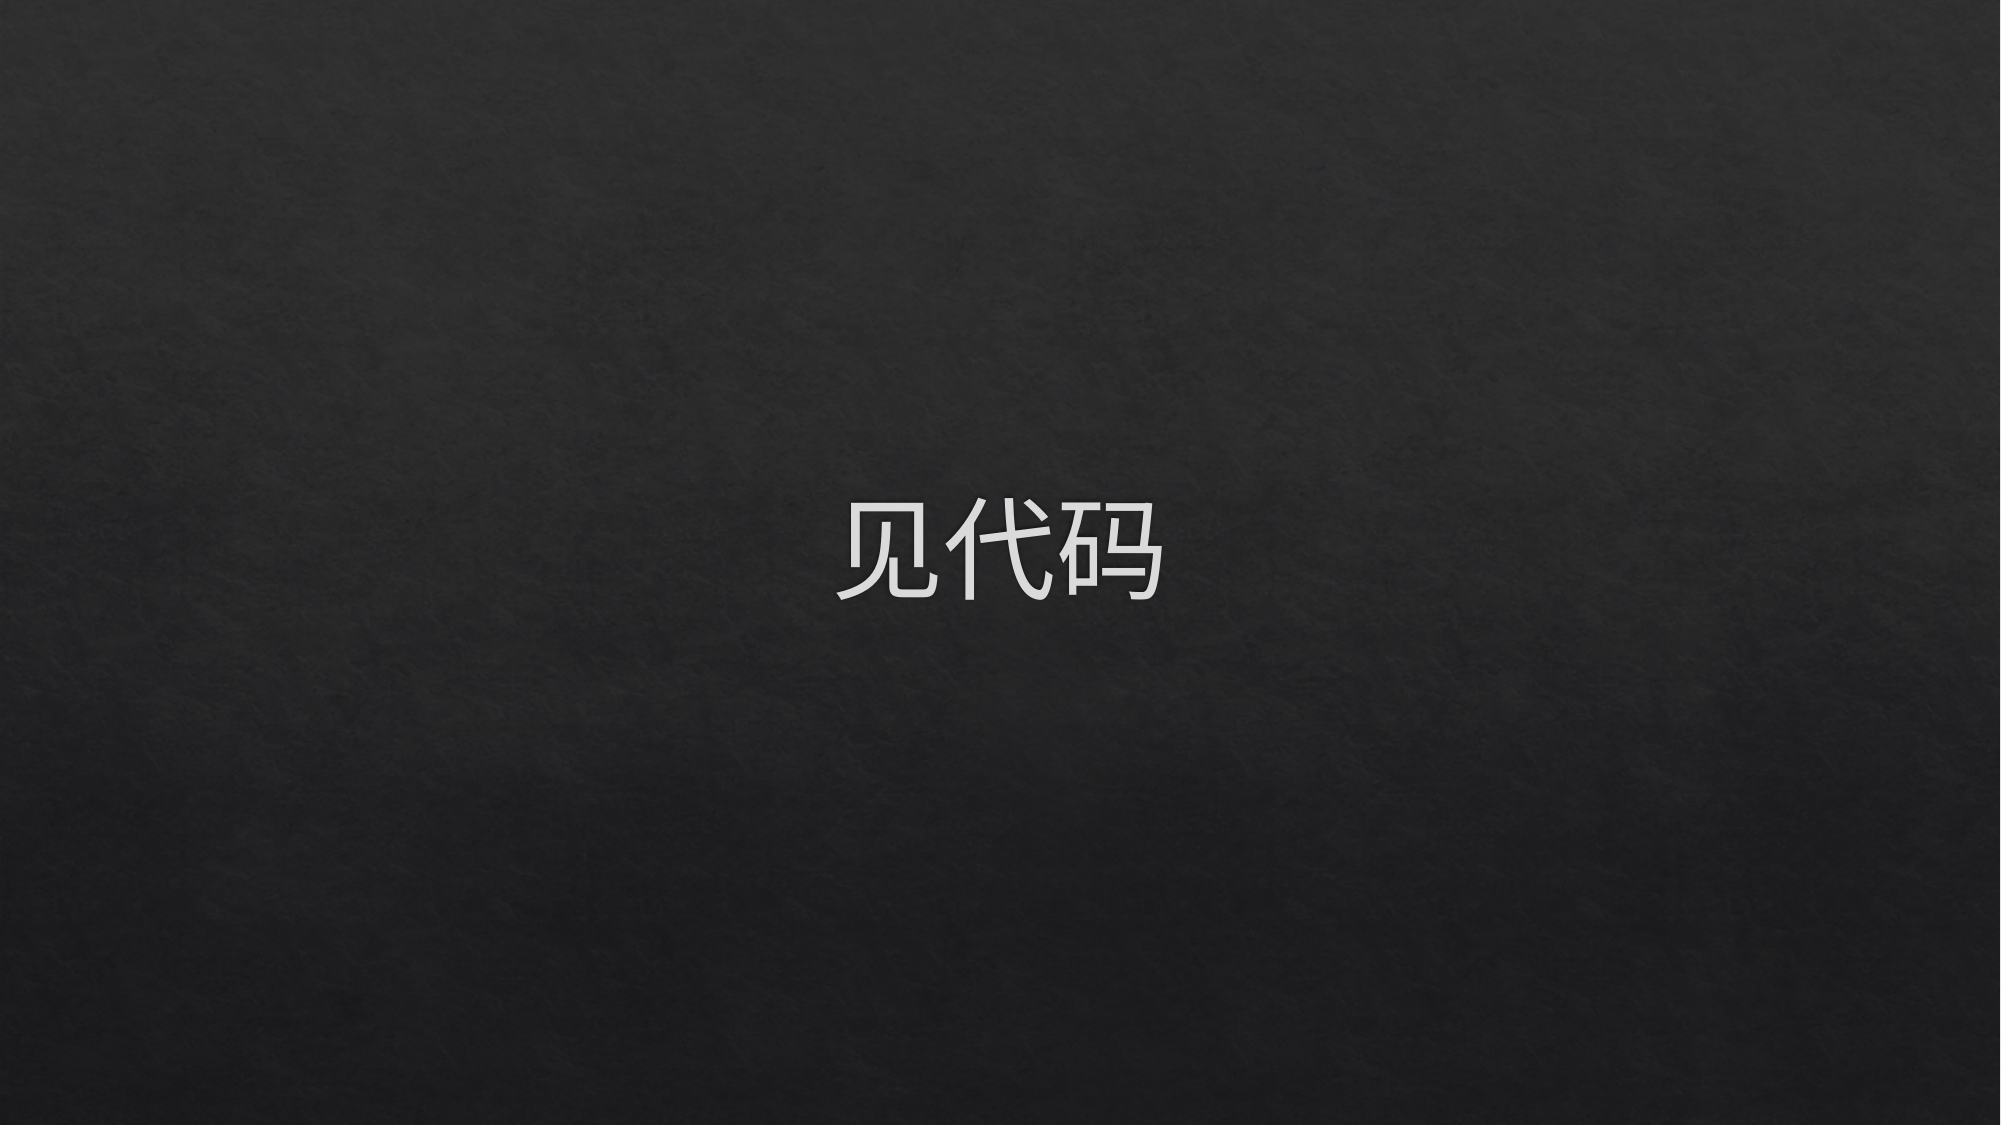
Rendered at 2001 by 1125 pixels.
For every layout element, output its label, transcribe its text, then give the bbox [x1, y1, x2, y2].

title 见代码 [225, 321, 1775, 622]
